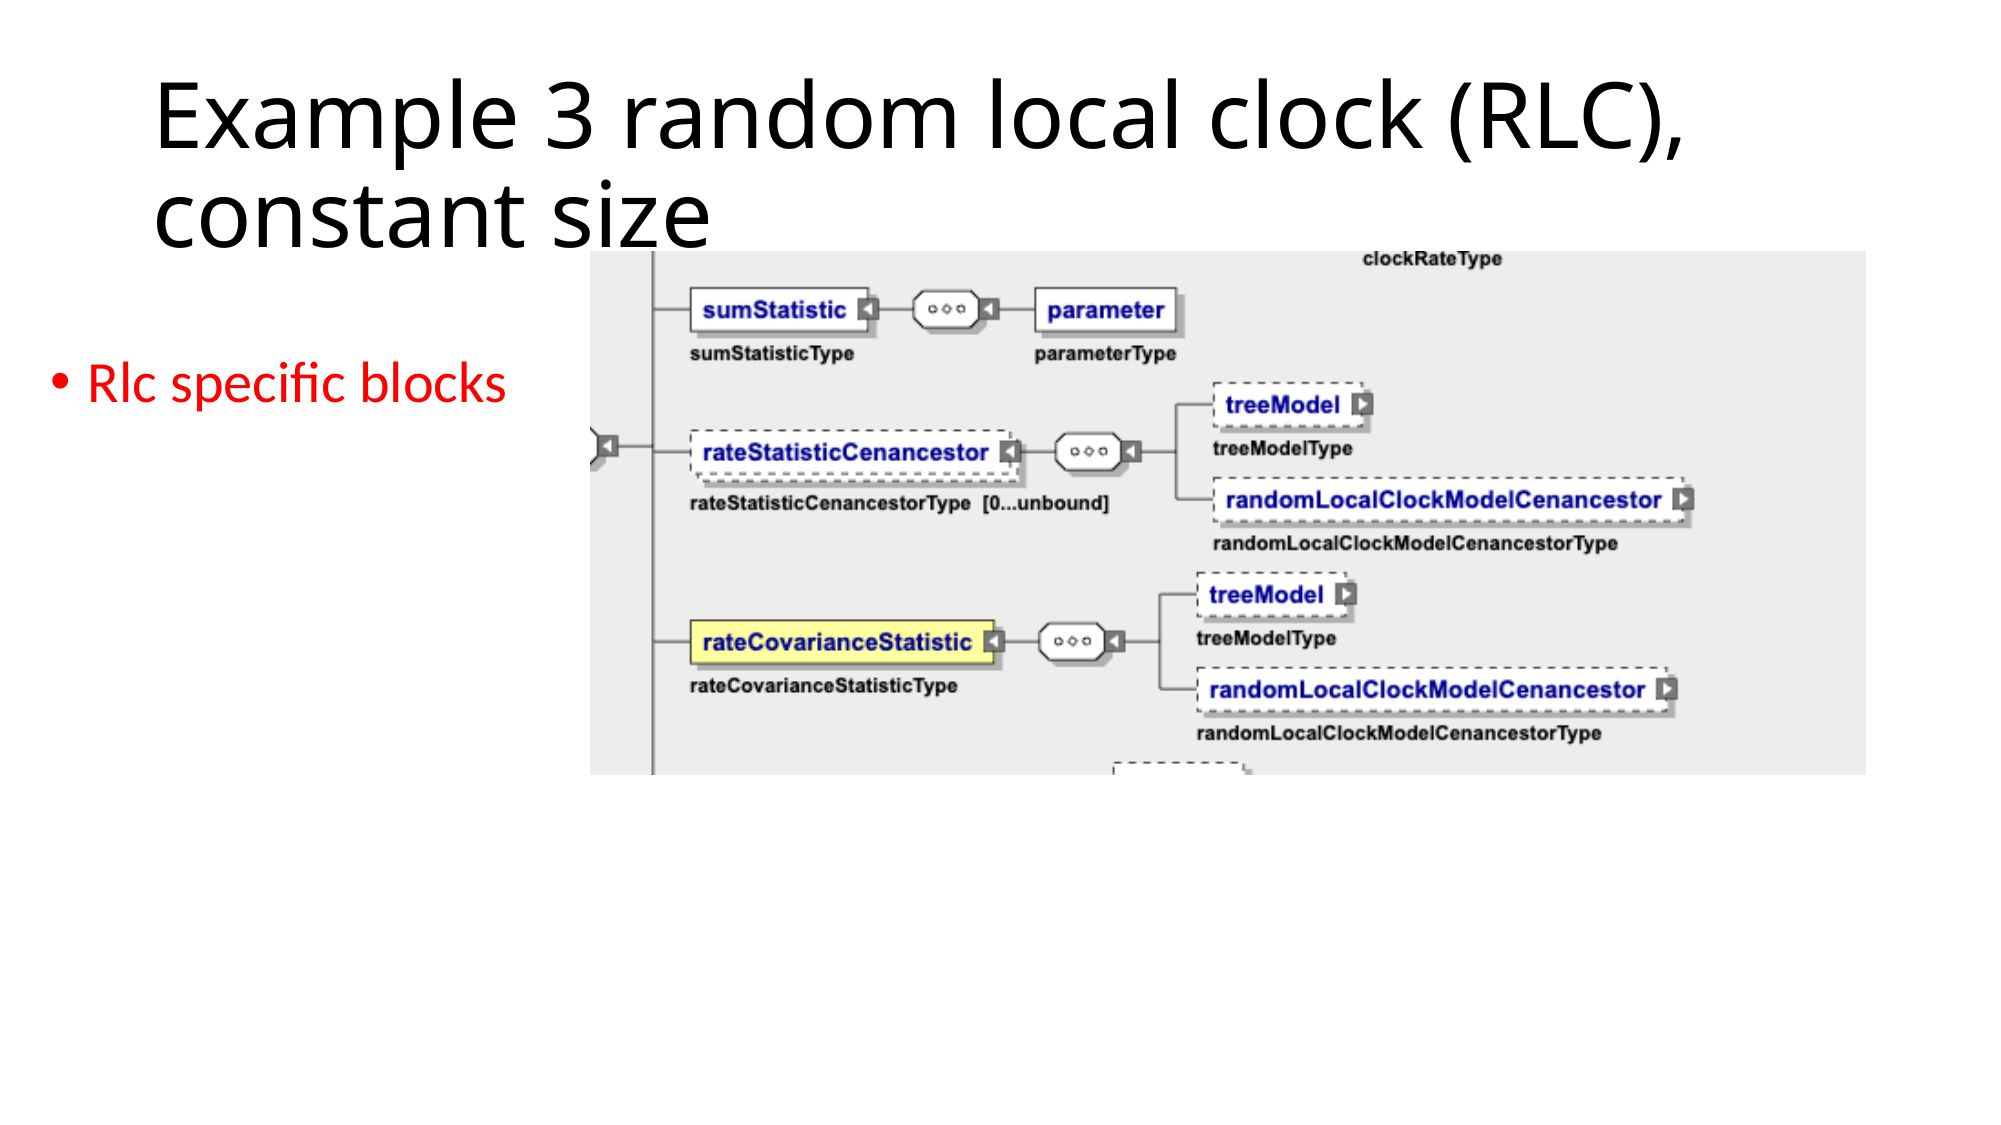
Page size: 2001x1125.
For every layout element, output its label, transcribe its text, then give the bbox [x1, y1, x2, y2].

text_box Rlc specific blocks [35, 345, 591, 1125]
picture [590, 251, 1866, 775]
title Example 3 random local clock (RLC), constant size [137, 59, 1863, 278]
